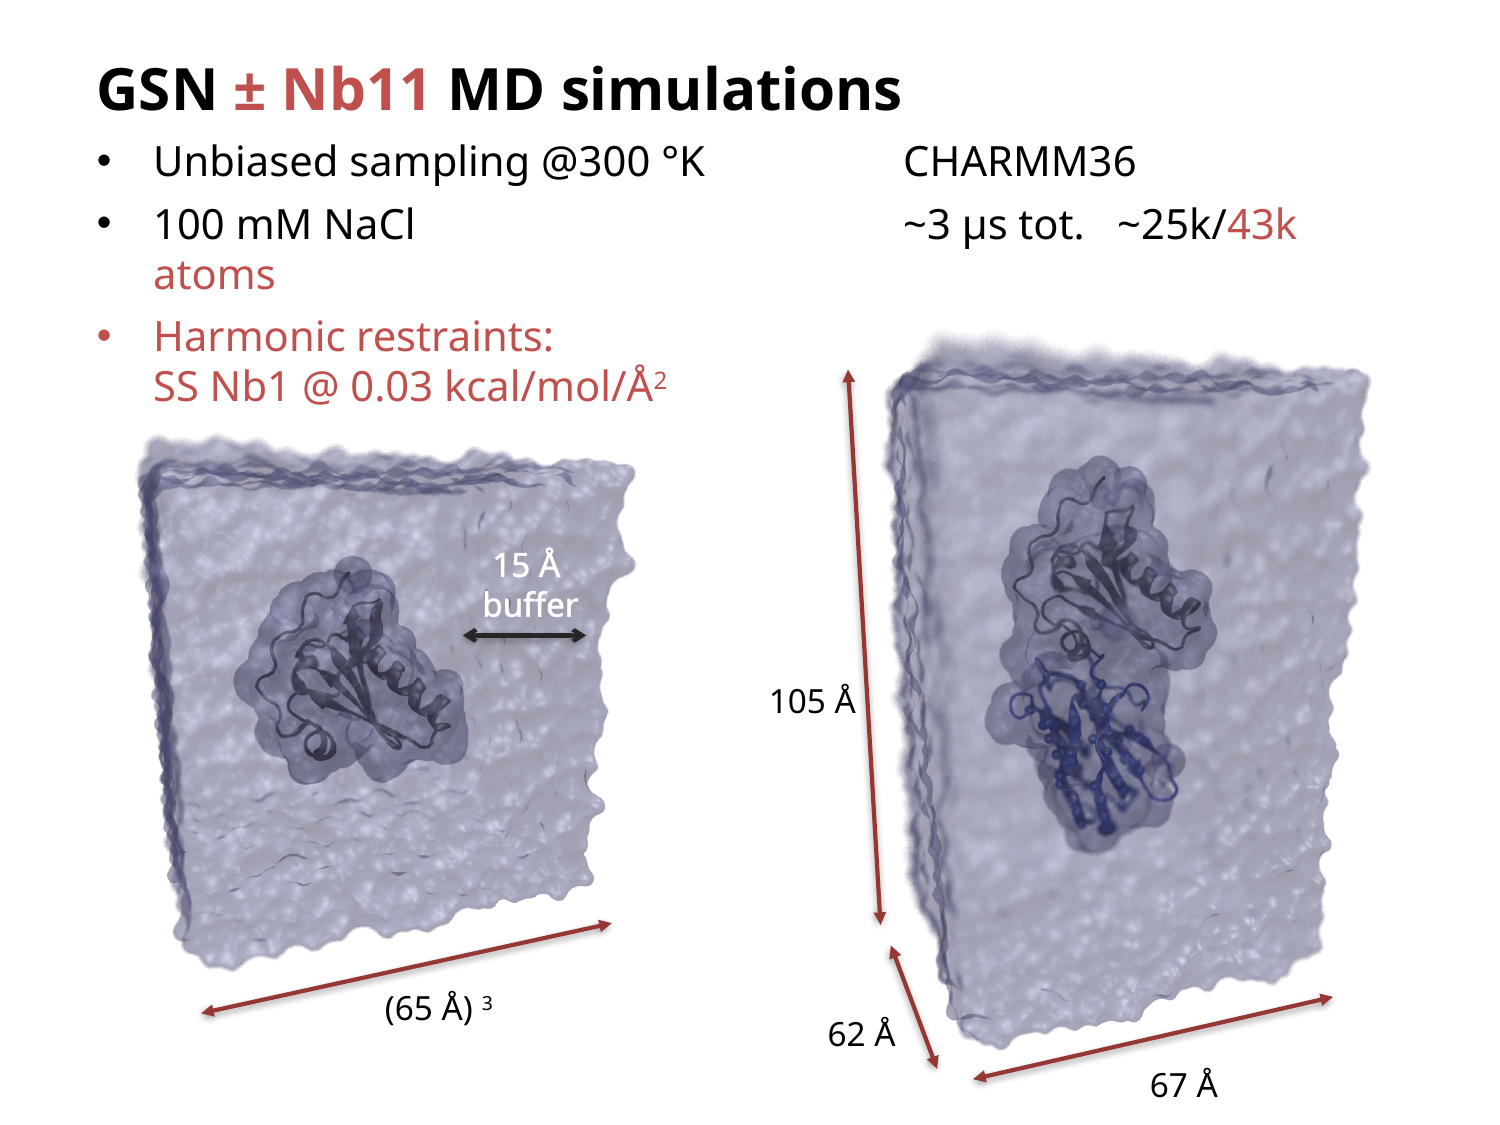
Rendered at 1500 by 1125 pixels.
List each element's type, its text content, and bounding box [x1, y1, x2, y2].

text_box GSN ± Nb11 MD simulations Unbiased sampling @300 °K CHARMM36 100 mM NaCl ~3 μs tot. ~25k/43k atoms Harmonic restraints: SS Nb1 @ 0.03 kcal/mol/Å2 [82, 45, 1388, 418]
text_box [116, 412, 652, 1027]
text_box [765, 276, 1408, 1103]
